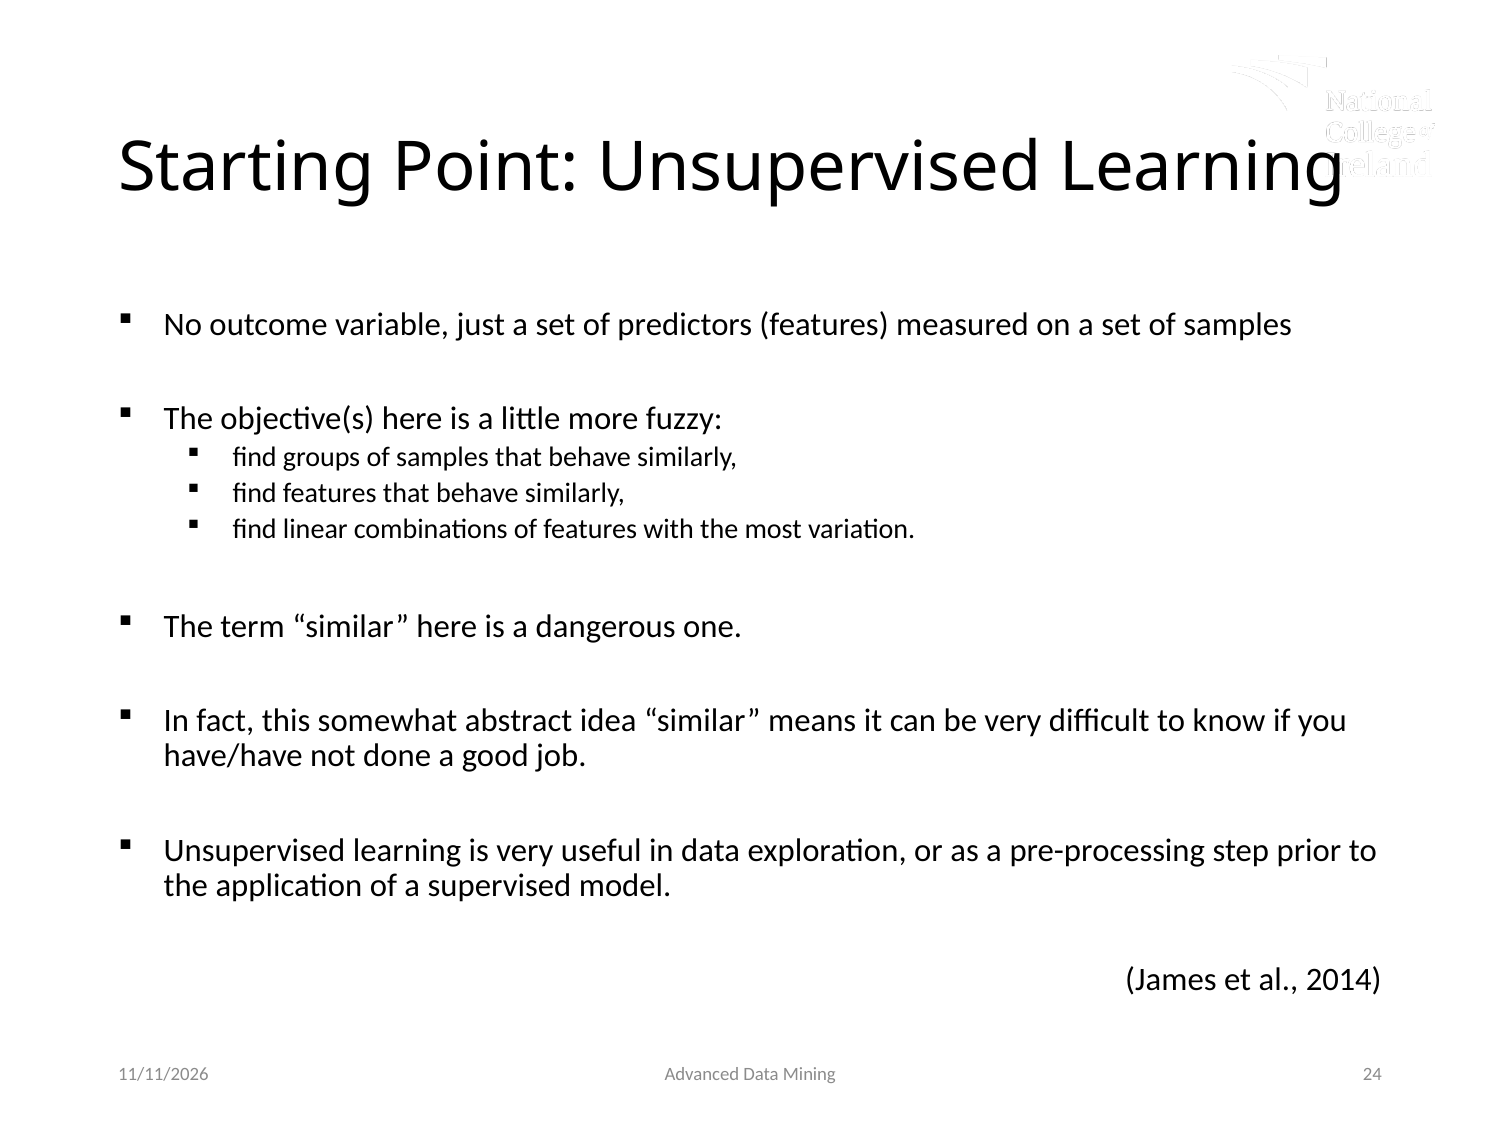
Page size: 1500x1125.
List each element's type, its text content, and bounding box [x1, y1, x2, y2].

footer Advanced Data Mining [496, 1042, 1004, 1103]
slide_number 24 [1059, 1042, 1397, 1103]
picture [1231, 54, 1436, 178]
list No outcome variable, just a set of predictors (features) measured on a set of samples The objective(s) here is a little more fuzzy: find groups of samples that behave similarly, find features that behave similarly, find linear combinations of features with the most variation. The term “similar” here is a dangerous one. In fact, this somewhat abstract idea “similar” means it can be very difficult to know if you have/have not done a good job. Unsupervised learning is very useful in data exploration, or as a pre-processing step prior to the application of a supervised model. (James et al., 2014) [103, 299, 1397, 1014]
title Starting Point: Unsupervised Learning [103, 59, 1397, 278]
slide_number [103, 1042, 441, 1103]
